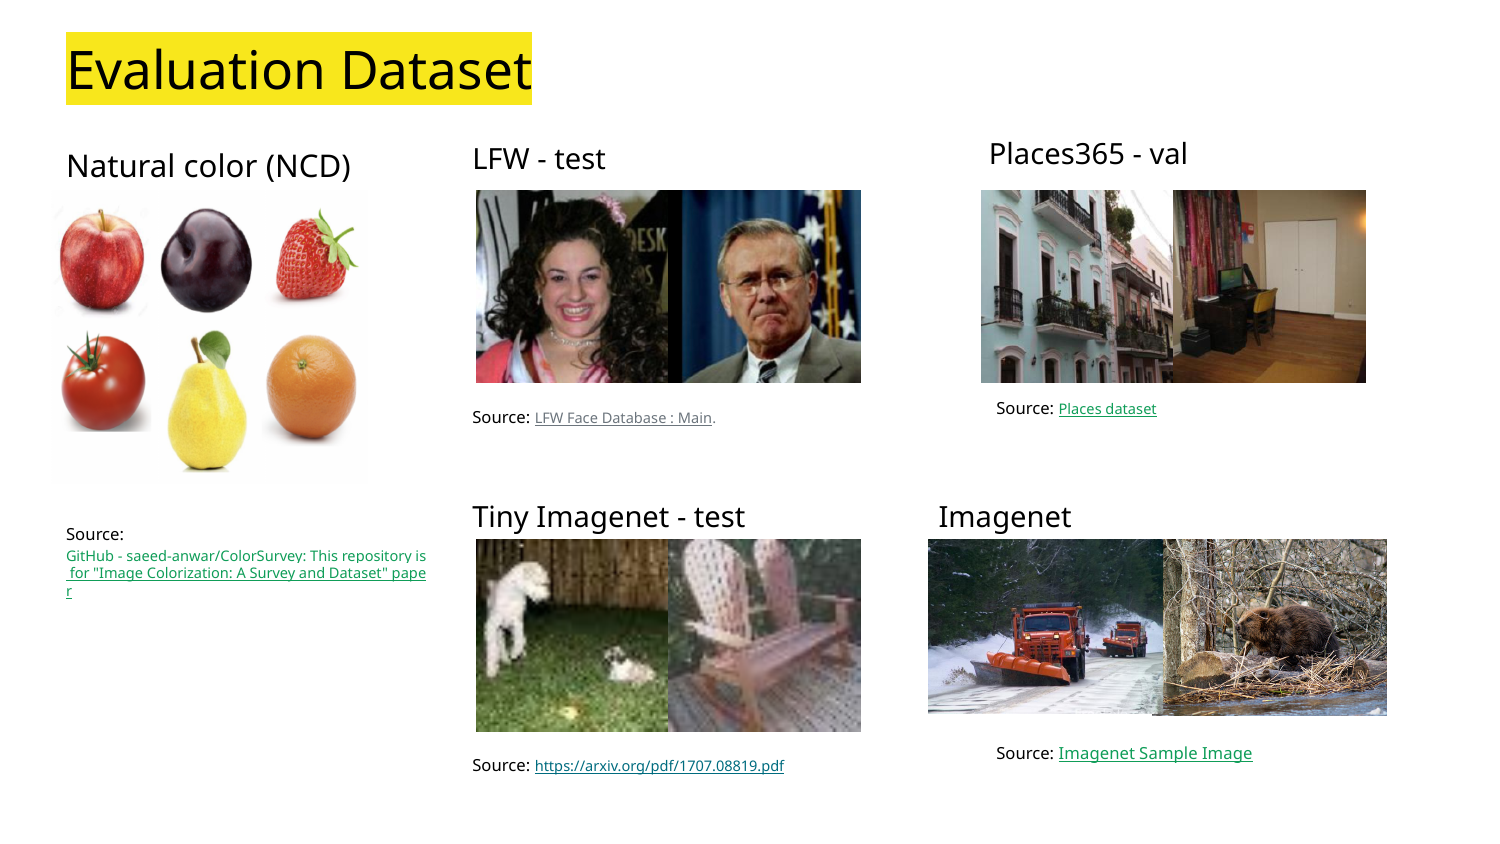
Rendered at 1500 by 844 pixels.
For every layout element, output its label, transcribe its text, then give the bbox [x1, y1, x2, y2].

list Natural color (NCD) Source: GitHub - saeed-anwar/ColorSurvey: This repository is for "Image Colorization: A Survey and Dataset" paper [51, 125, 442, 673]
text_box Source: Places dataset [981, 391, 1353, 428]
title Evaluation Dataset [51, 21, 1449, 116]
picture [980, 190, 1366, 384]
text_box LFW - test [457, 125, 912, 191]
text_box Source: https://arxiv.org/pdf/1707.08819.pdf [457, 744, 818, 785]
picture [476, 190, 862, 384]
picture [476, 539, 862, 732]
text_box Source: LFW Face Database : Main. [457, 396, 790, 437]
picture [927, 539, 1388, 716]
text_box Places365 - val [973, 120, 1249, 185]
text_box Source: Imagenet Sample Image [981, 731, 1353, 778]
text_box Tiny Imagenet - test [457, 483, 861, 549]
picture [50, 190, 369, 484]
text_box Imagenet [923, 483, 1397, 549]
